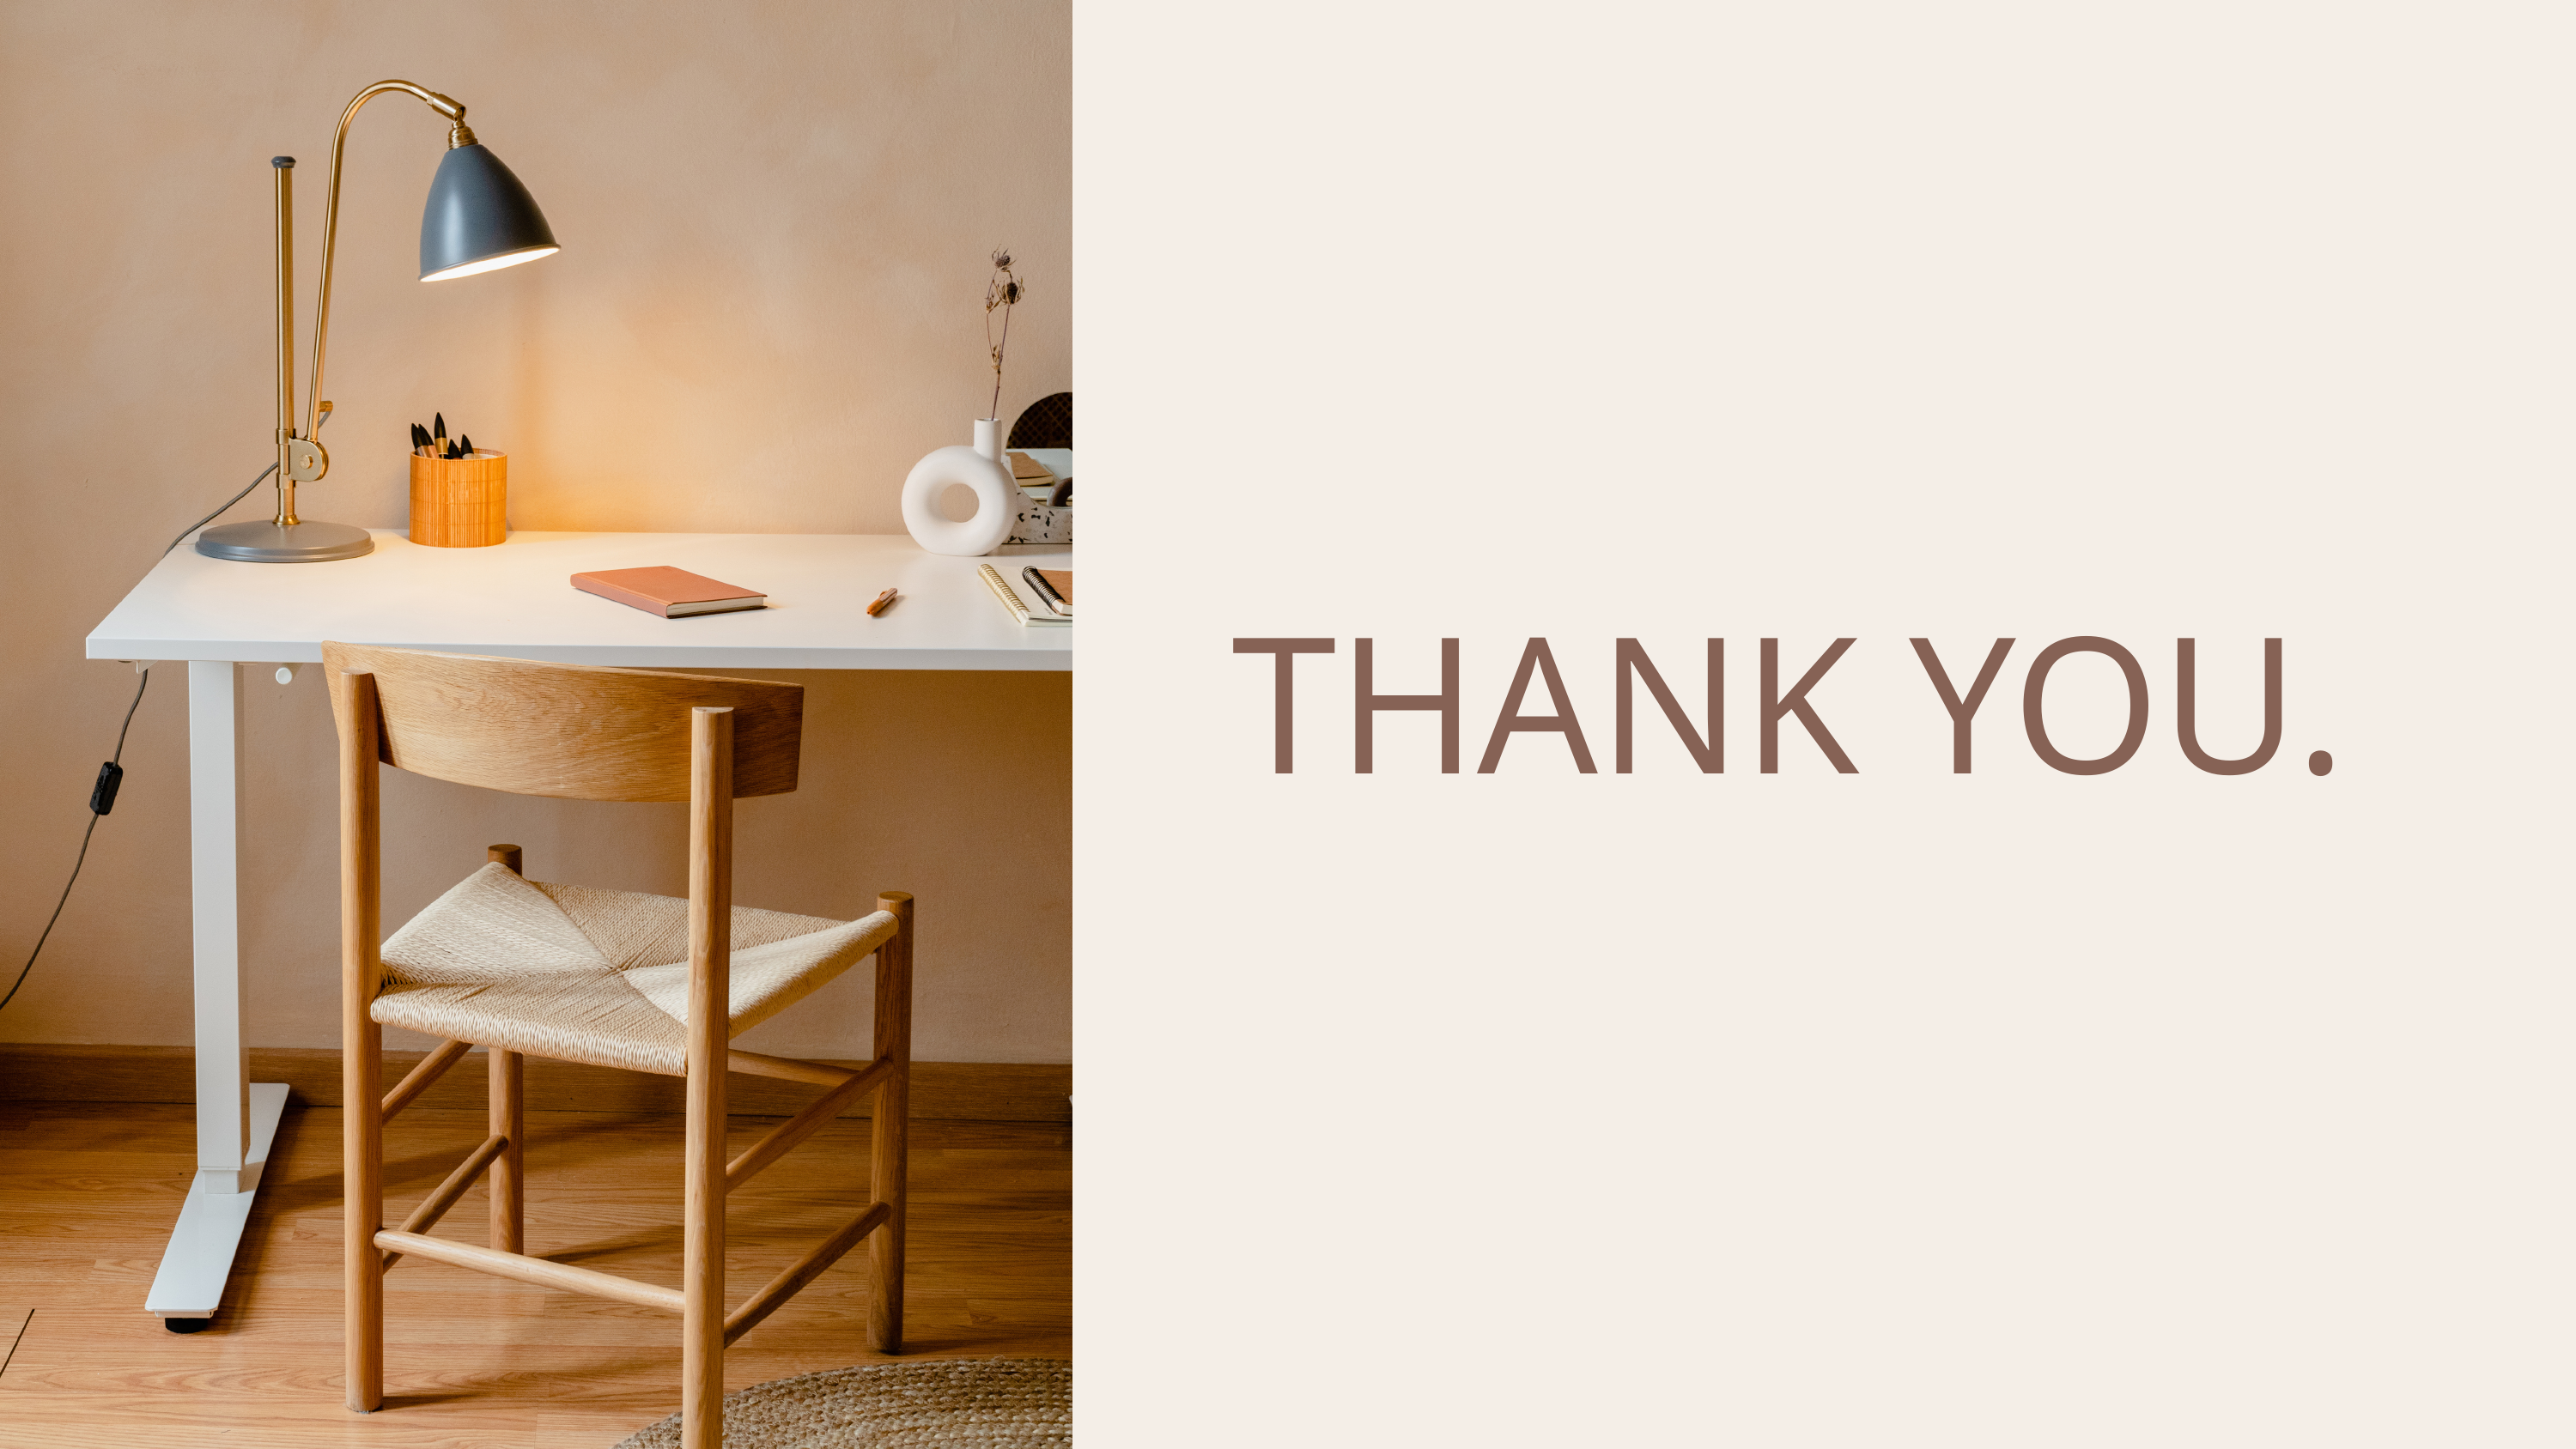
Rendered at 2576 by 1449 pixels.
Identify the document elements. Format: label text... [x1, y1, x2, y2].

text_box THANK YOU. [1231, 574, 2432, 812]
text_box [0, 0, 1073, 1449]
